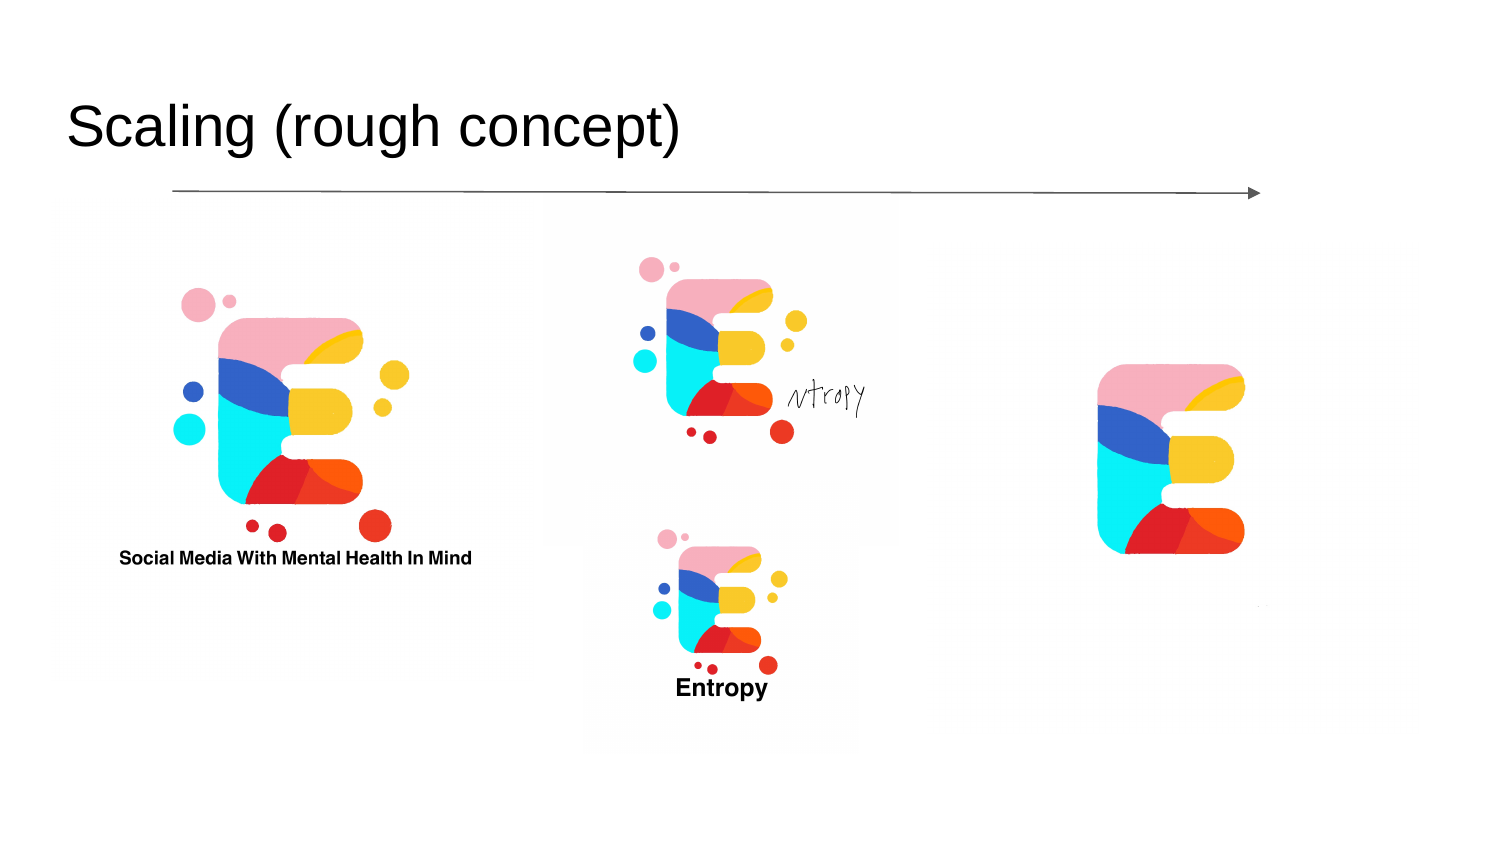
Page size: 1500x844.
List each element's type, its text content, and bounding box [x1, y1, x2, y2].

title Scaling (rough concept) [51, 72, 1449, 167]
picture [543, 194, 899, 754]
picture [927, 242, 1419, 734]
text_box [171, 190, 1261, 194]
picture [50, 198, 534, 682]
